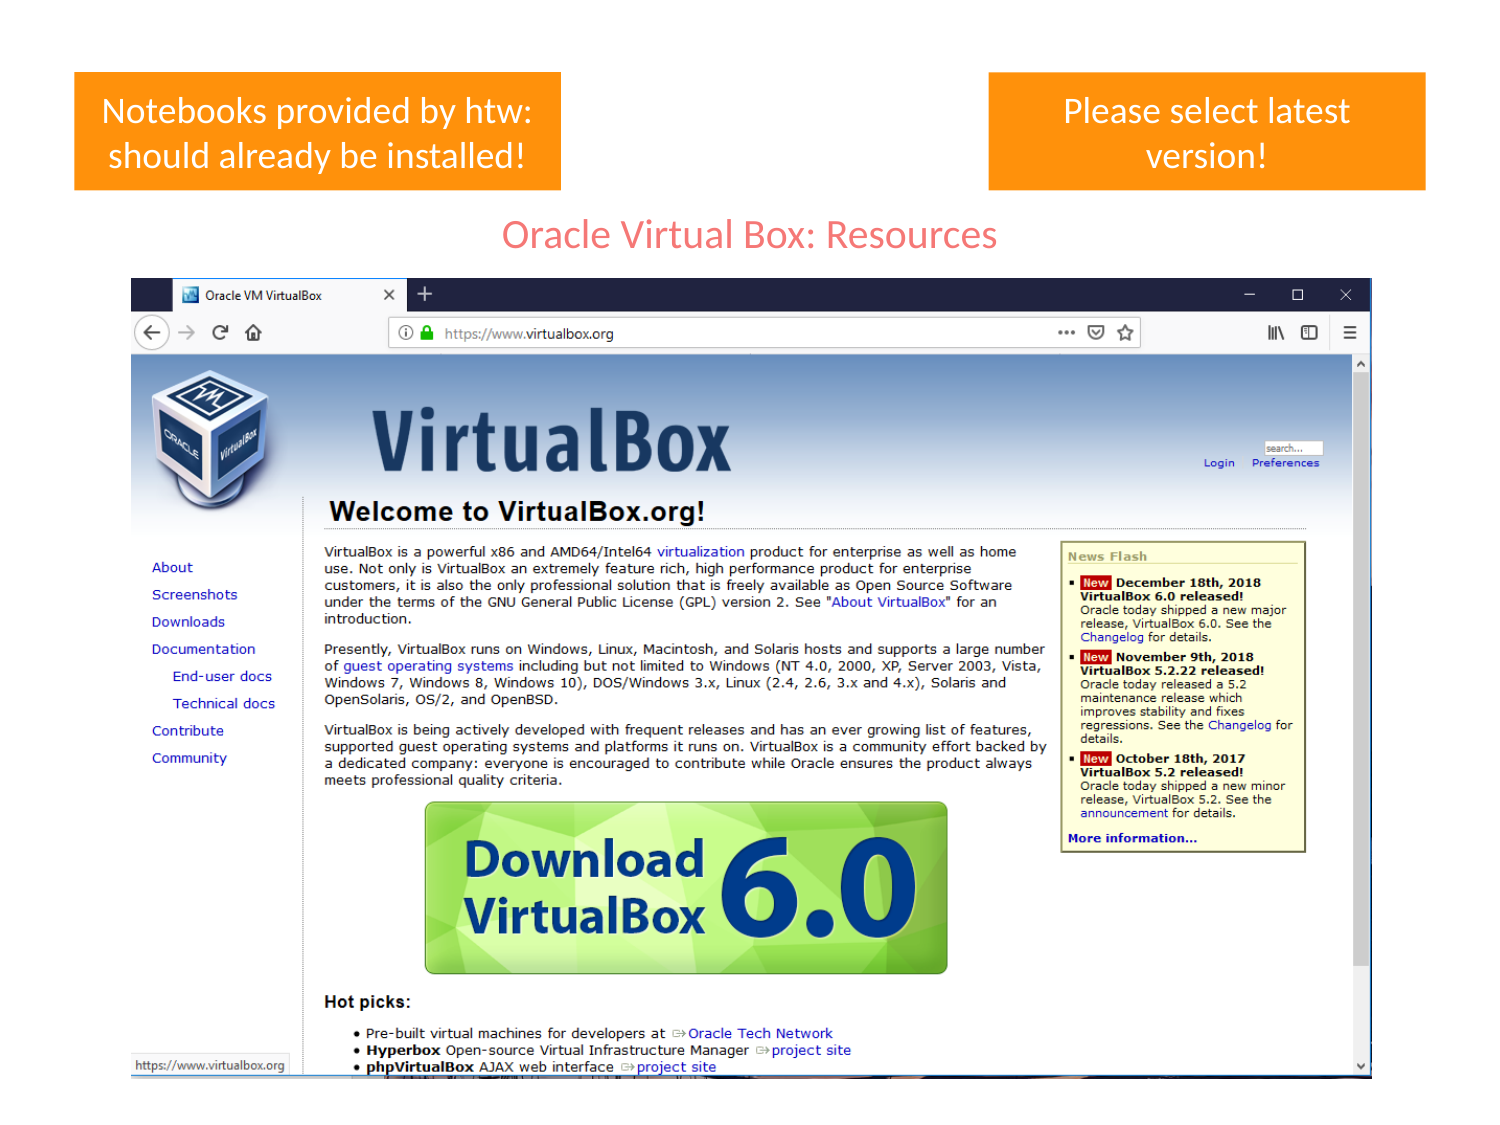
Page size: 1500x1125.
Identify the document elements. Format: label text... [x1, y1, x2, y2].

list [131, 278, 1372, 1079]
title Oracle Virtual Box: Resources [75, 172, 1425, 291]
text_box Please select latest version! [987, 70, 1428, 192]
text_box Notebooks provided by htw: should already be installed! [72, 70, 563, 192]
